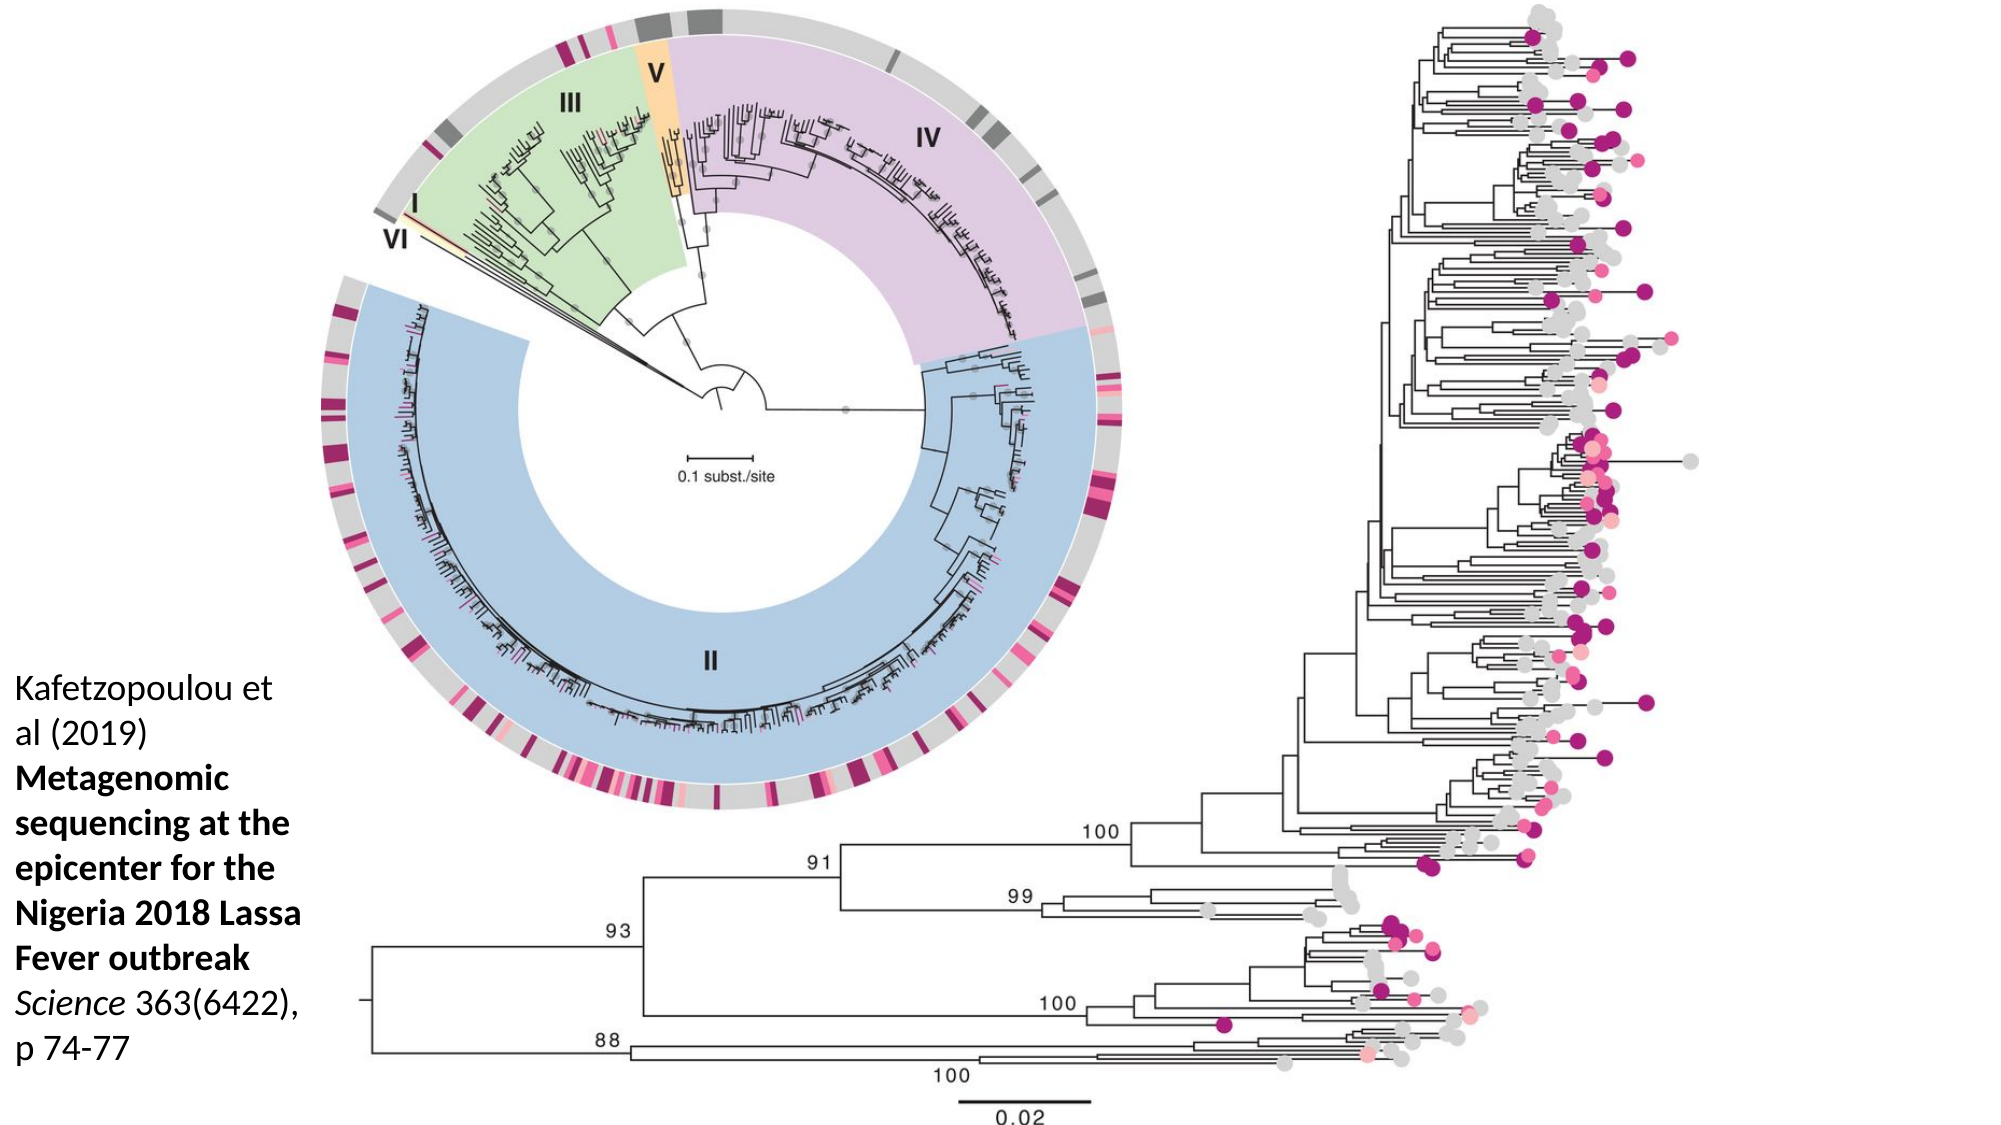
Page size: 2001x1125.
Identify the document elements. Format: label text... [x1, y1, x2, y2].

picture [321, 4, 1699, 1125]
text_box Kafetzopoulou et al (2019) Metagenomic sequencing at the epicenter for the Nigeria 2018 Lassa Fever outbreak Science 363(6422), p 74-77 [0, 655, 321, 1076]
